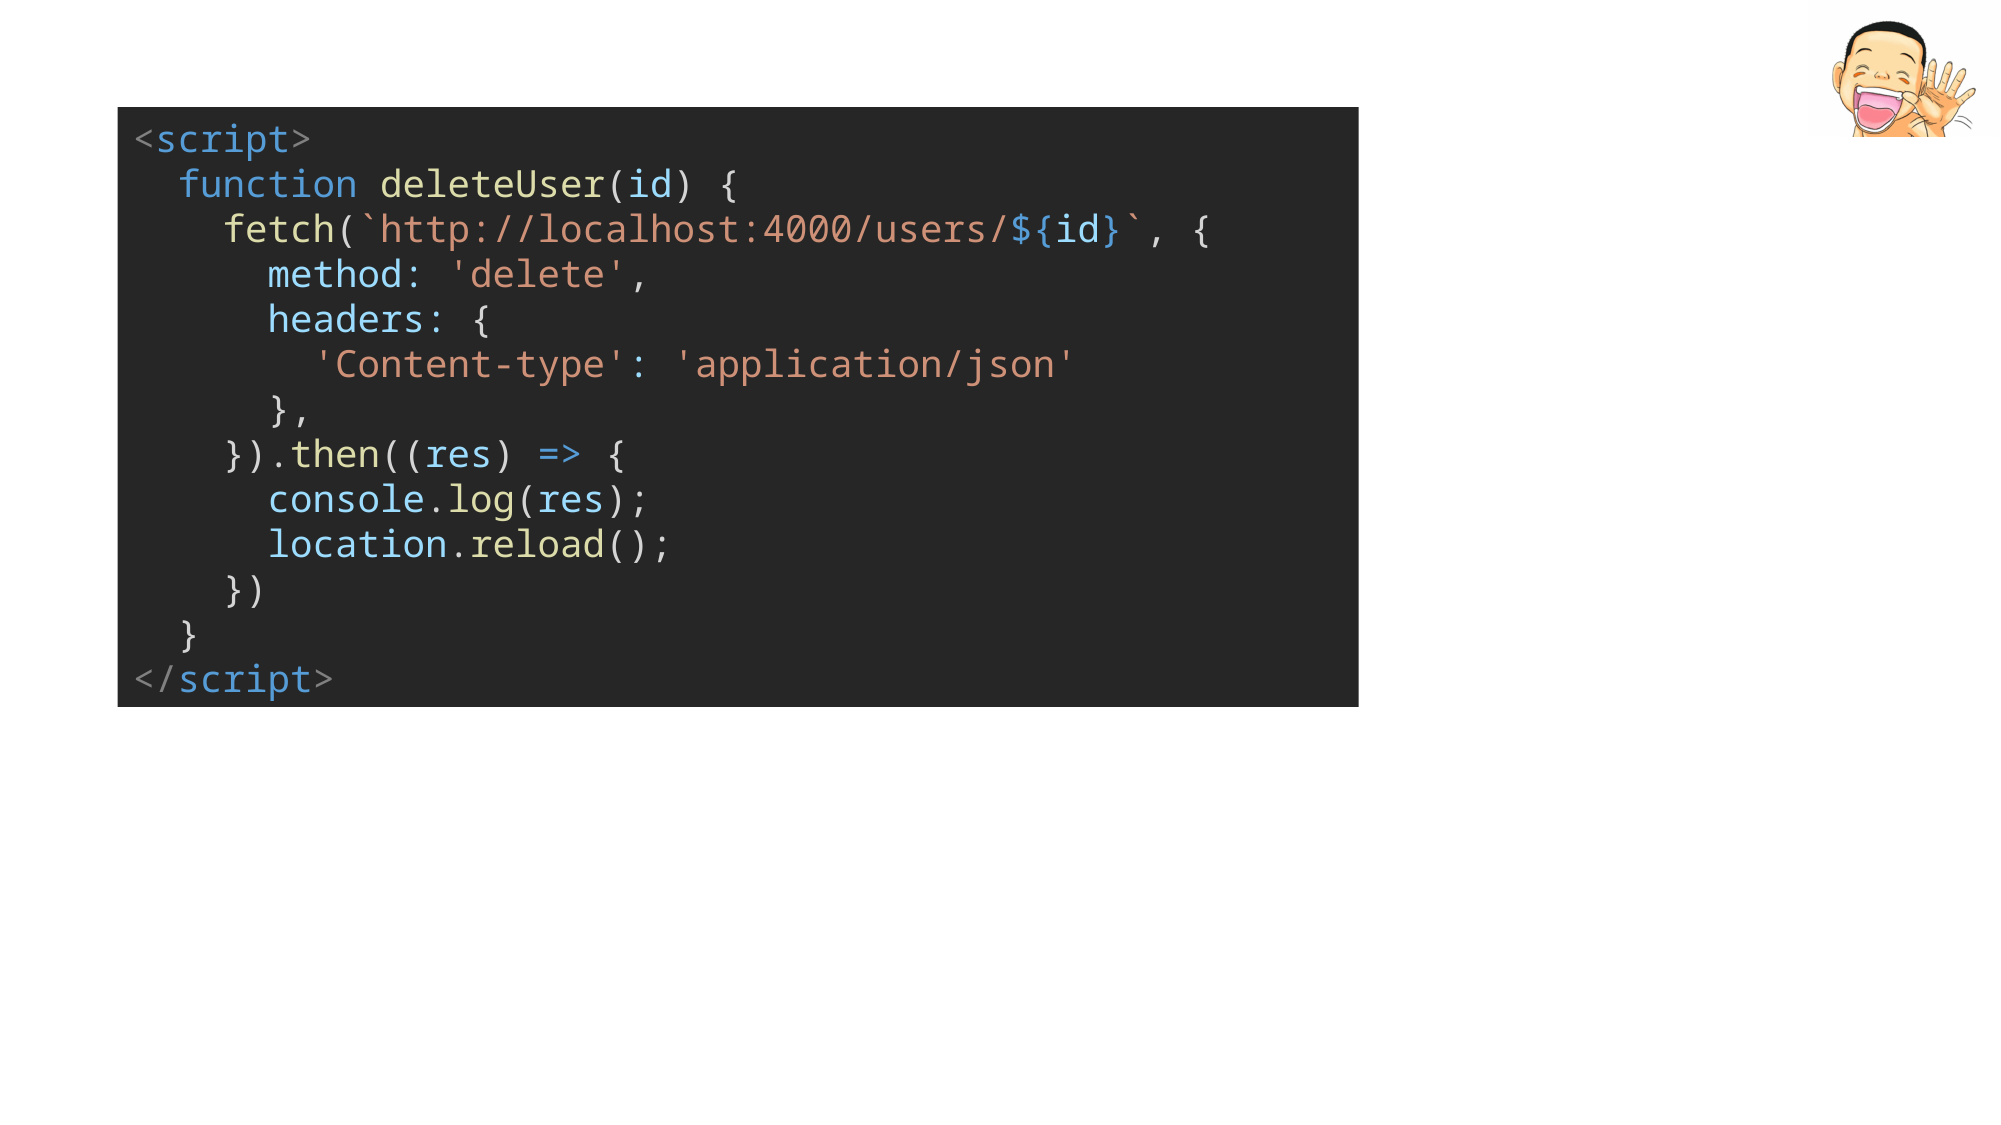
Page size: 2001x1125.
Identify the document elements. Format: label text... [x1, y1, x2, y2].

picture [1808, 0, 2000, 137]
text_box <script> function deleteUser(id) { fetch(`http://localhost:4000/users/${id}`, { method: 'delete', headers: { 'Content-type': 'application/json' }, }).then((res) => { console.log(res); location.reload(); }) } </script> [117, 107, 1359, 707]
